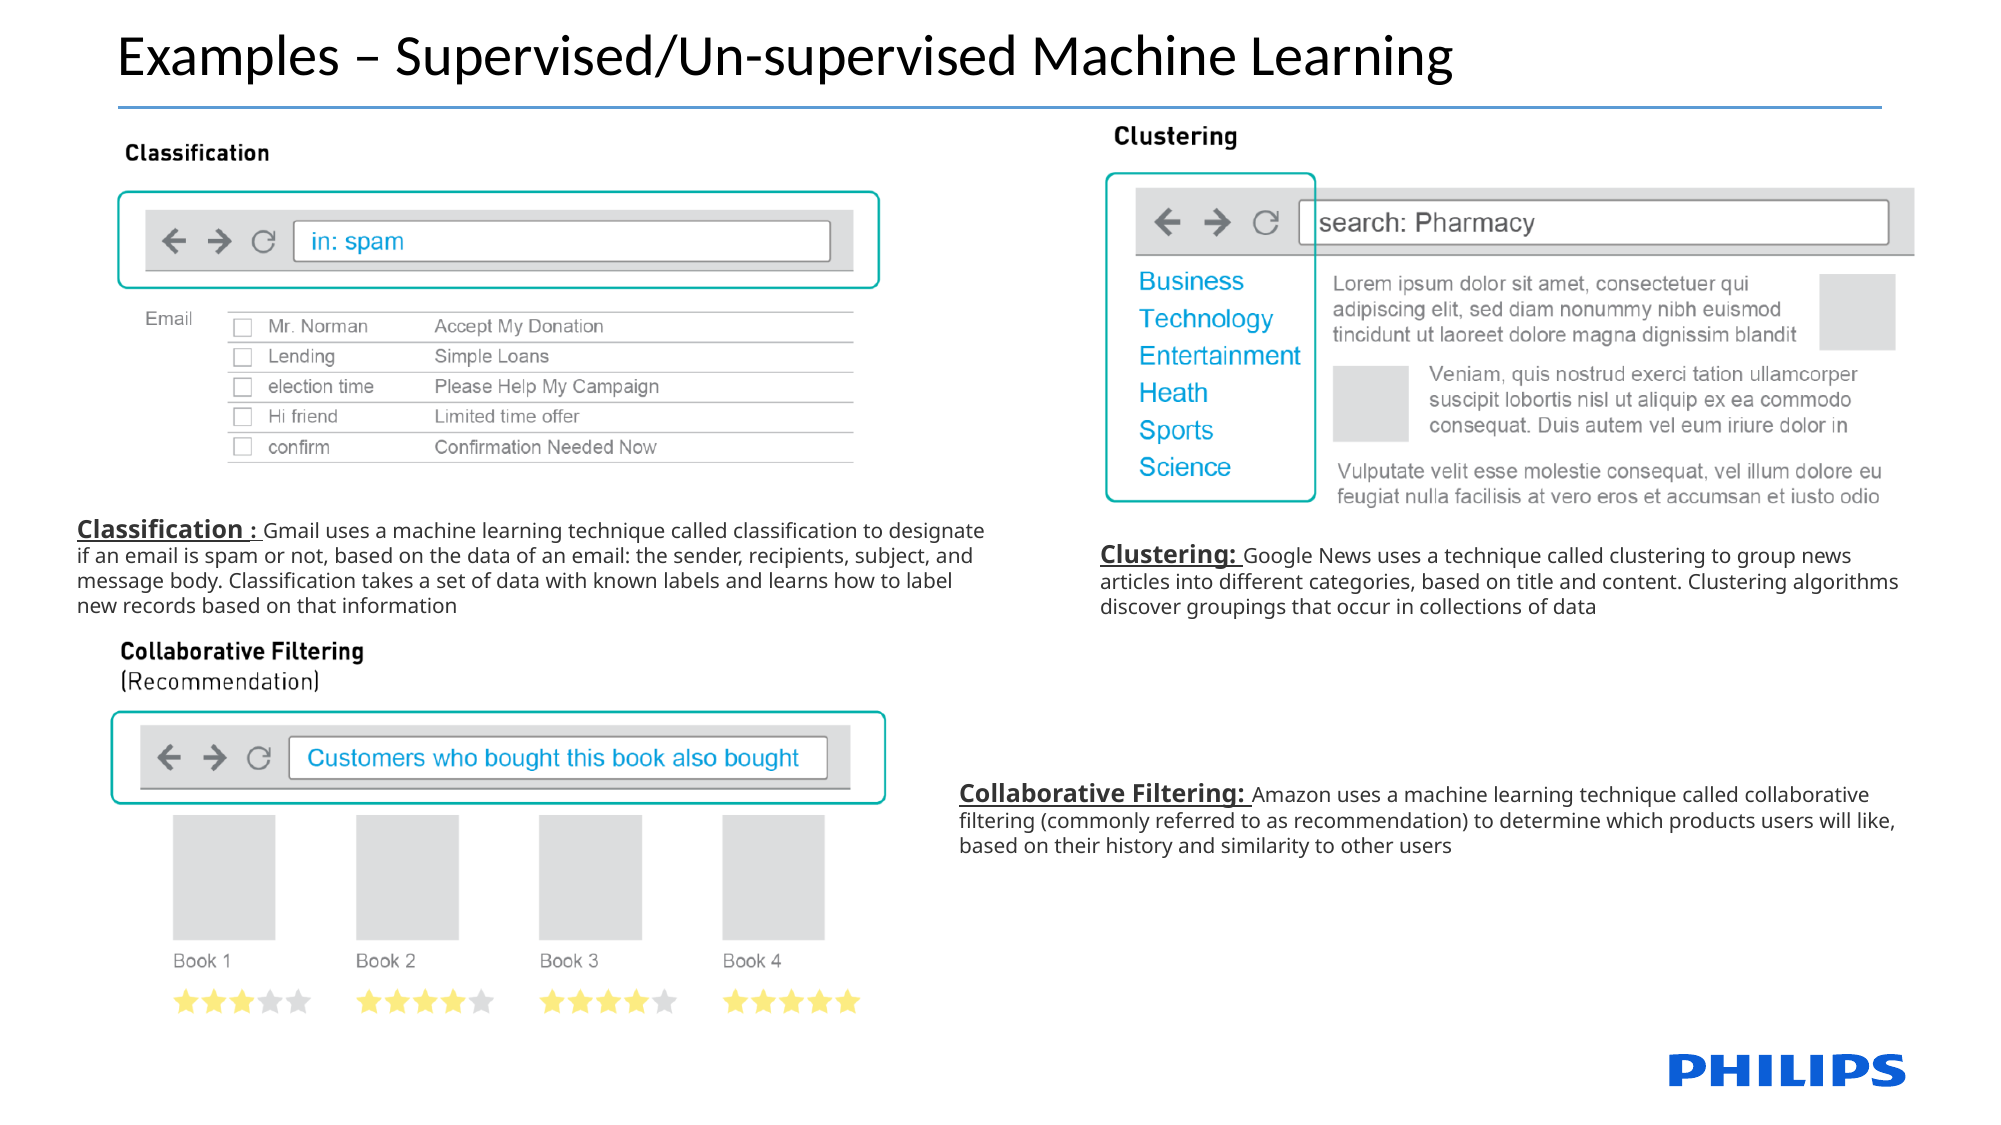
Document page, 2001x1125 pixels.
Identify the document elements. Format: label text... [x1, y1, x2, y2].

picture [105, 140, 894, 483]
text_box Clustering: Google News uses a technique called clustering to group news articles into different categories, based on title and content. Clustering algorithms discover groupings that occur in collections of data [1085, 531, 1937, 626]
picture [1082, 119, 1924, 533]
text_box Classification : Gmail uses a machine learning technique called classification to designate if an email is spam or not, based on the data of an email: the sender, recipients, subject, and message body. Classification takes a set of data with known labels and learns how to label new records based on that information [62, 505, 1008, 626]
text_box Collaborative Filtering: Amazon uses a machine learning technique called collaborative filtering (commonly referred to as recommendation) to determine which products users will like, based on their history and similarity to other users [944, 770, 1945, 866]
list Examples – Supervised/Un-supervised Machine Learning [117, 25, 1882, 191]
picture [105, 631, 894, 1027]
